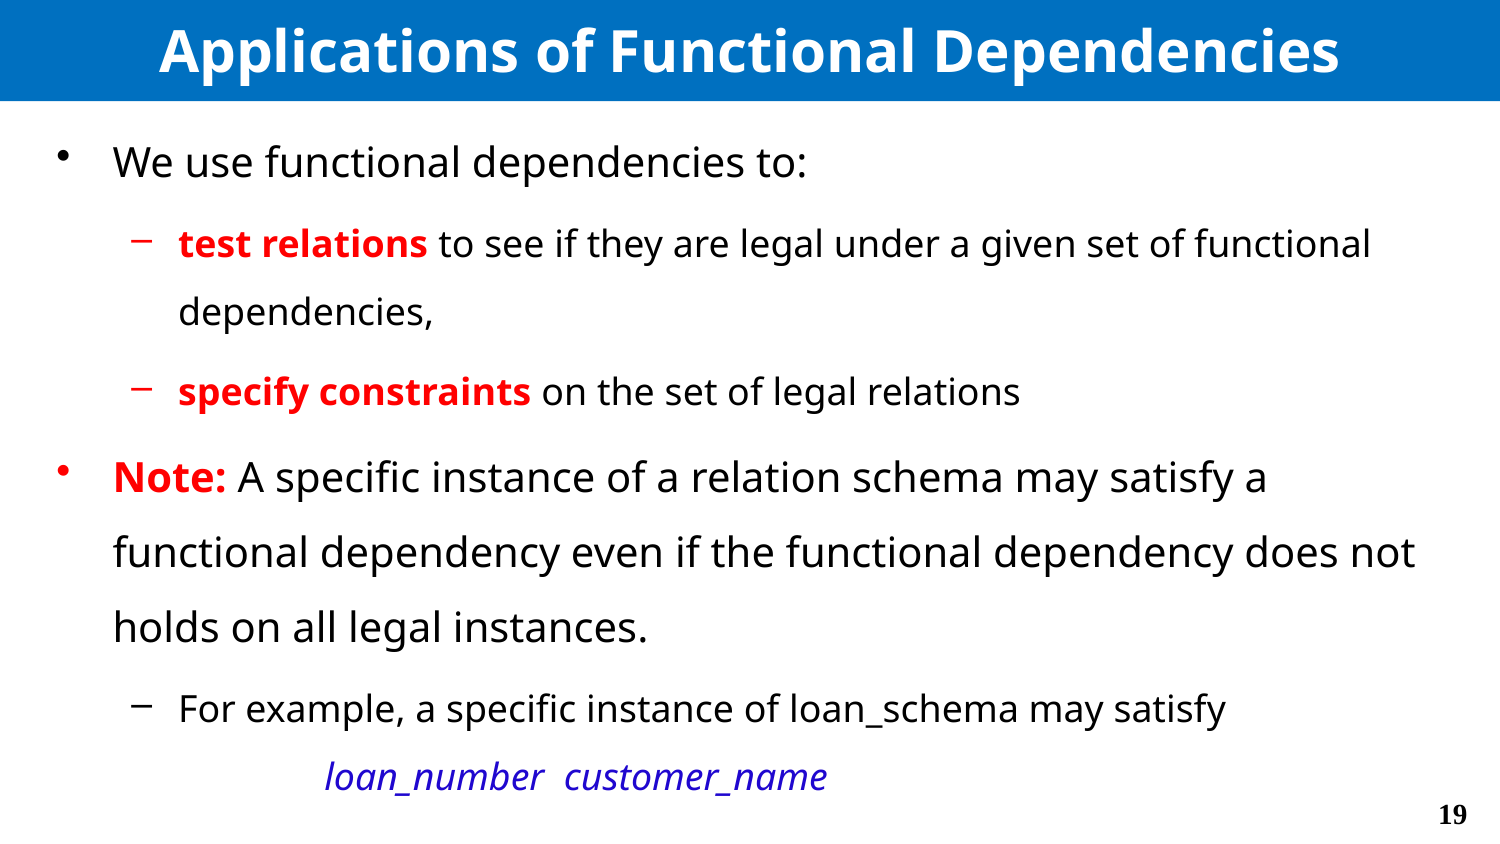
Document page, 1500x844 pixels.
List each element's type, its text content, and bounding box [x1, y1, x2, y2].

title Applications of Functional Dependencies [0, 0, 1500, 102]
